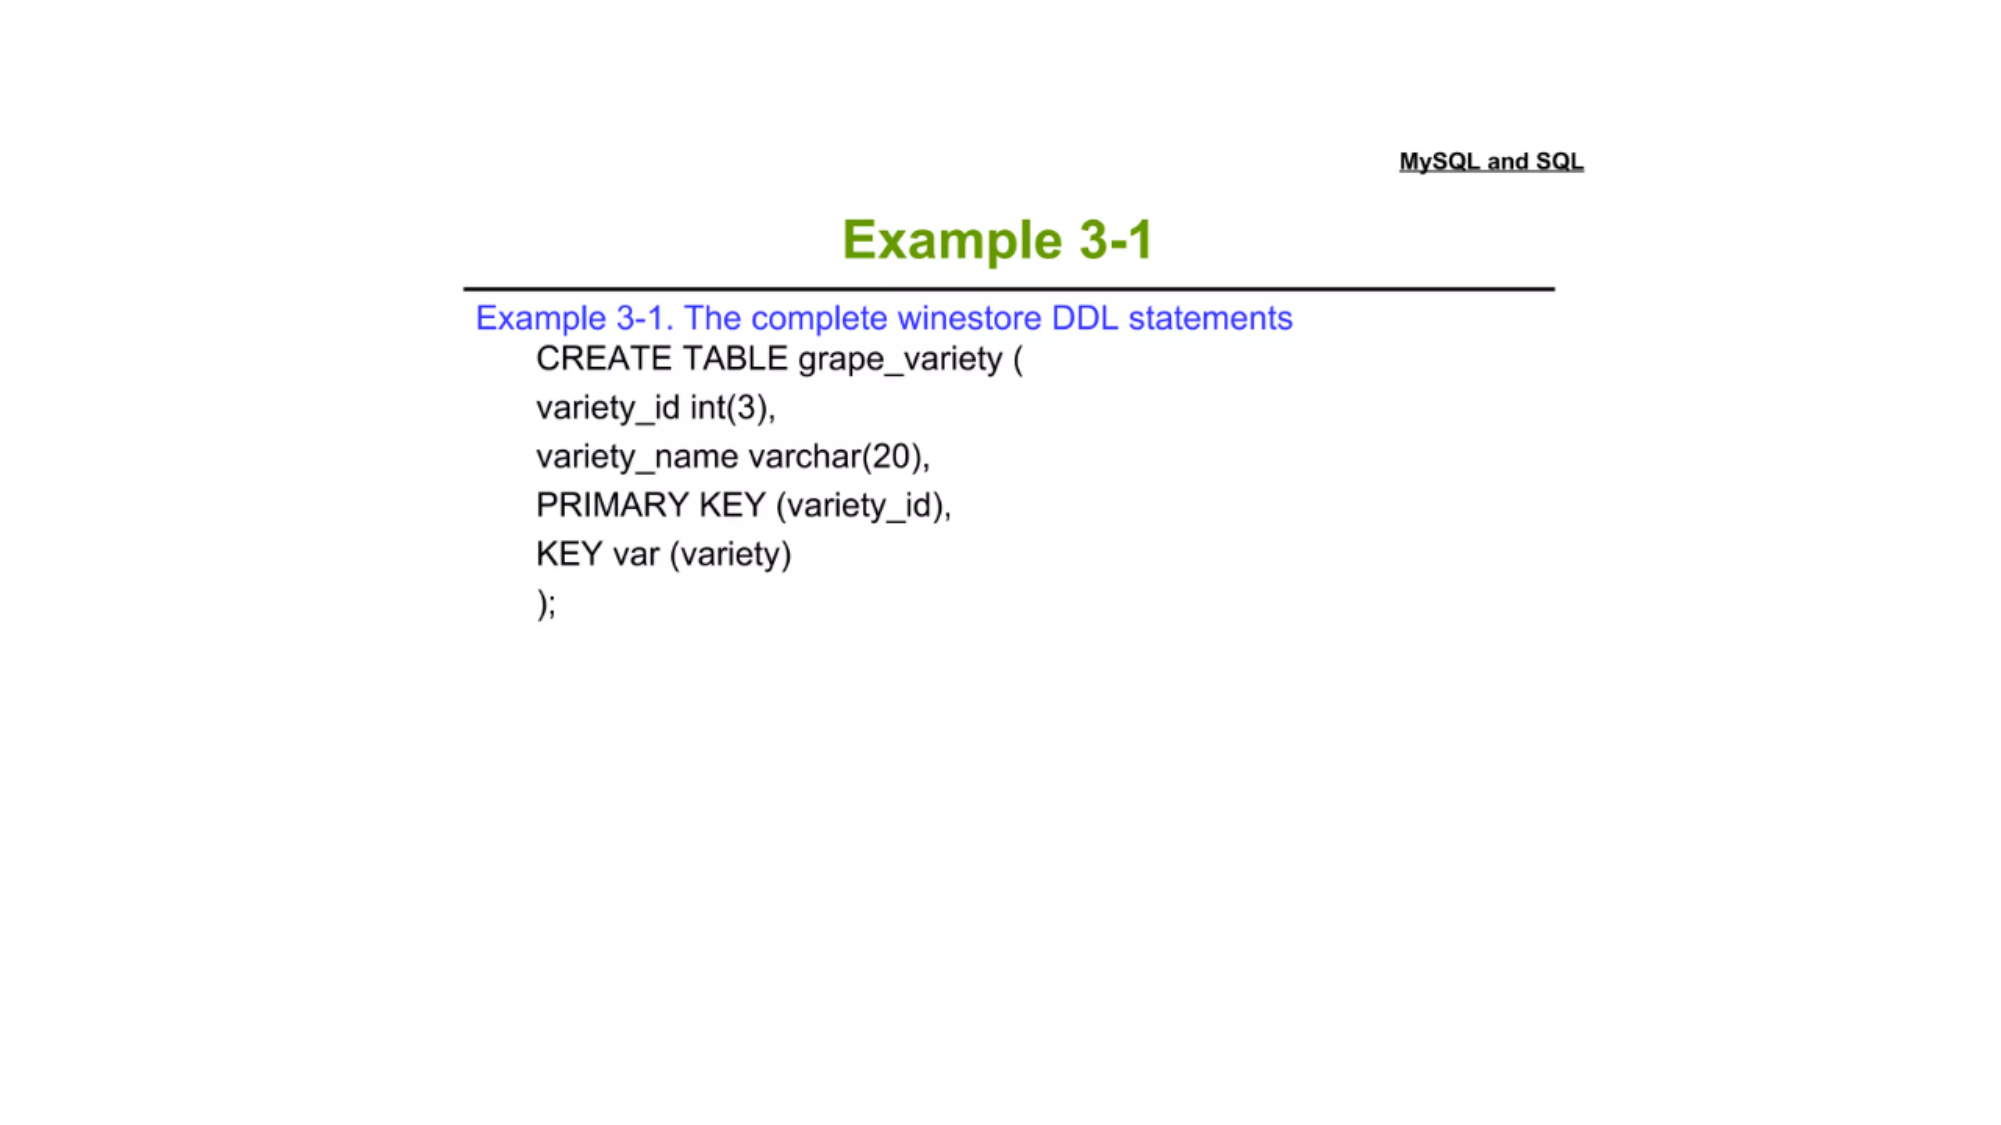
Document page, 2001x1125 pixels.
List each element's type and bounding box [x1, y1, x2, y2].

picture [421, 136, 1606, 944]
